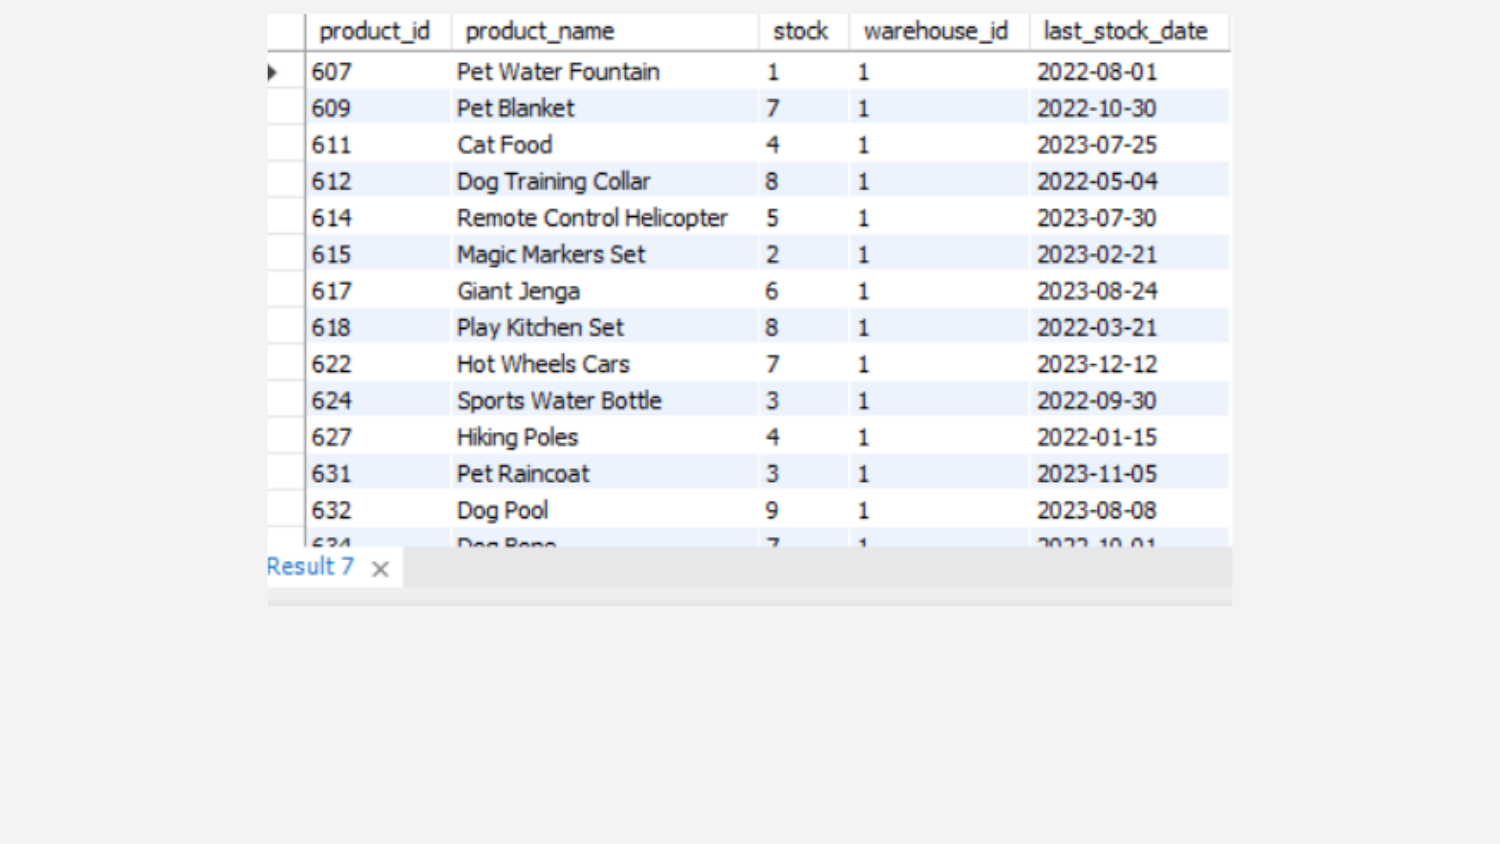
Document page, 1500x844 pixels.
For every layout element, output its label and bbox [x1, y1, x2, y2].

picture [267, 14, 1233, 607]
